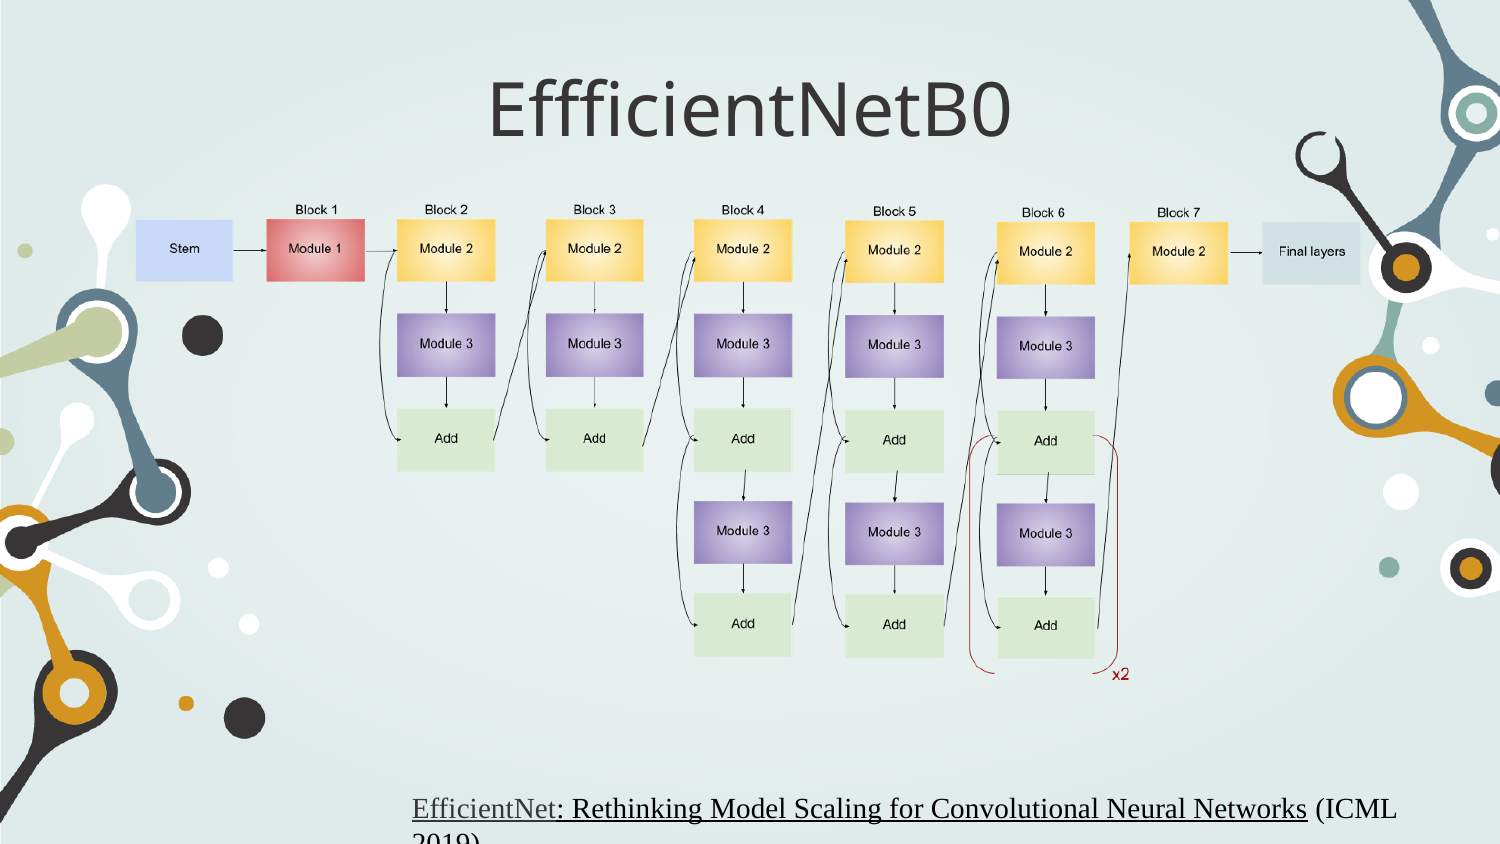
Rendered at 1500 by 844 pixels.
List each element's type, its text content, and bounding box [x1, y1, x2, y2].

title EffficientNetB0 [397, 46, 1103, 150]
text_box EfficientNet: Rethinking Model Scaling for Convolutional Neural Networks (ICML 2019) [397, 782, 1478, 844]
picture [0, 0, 1500, 844]
